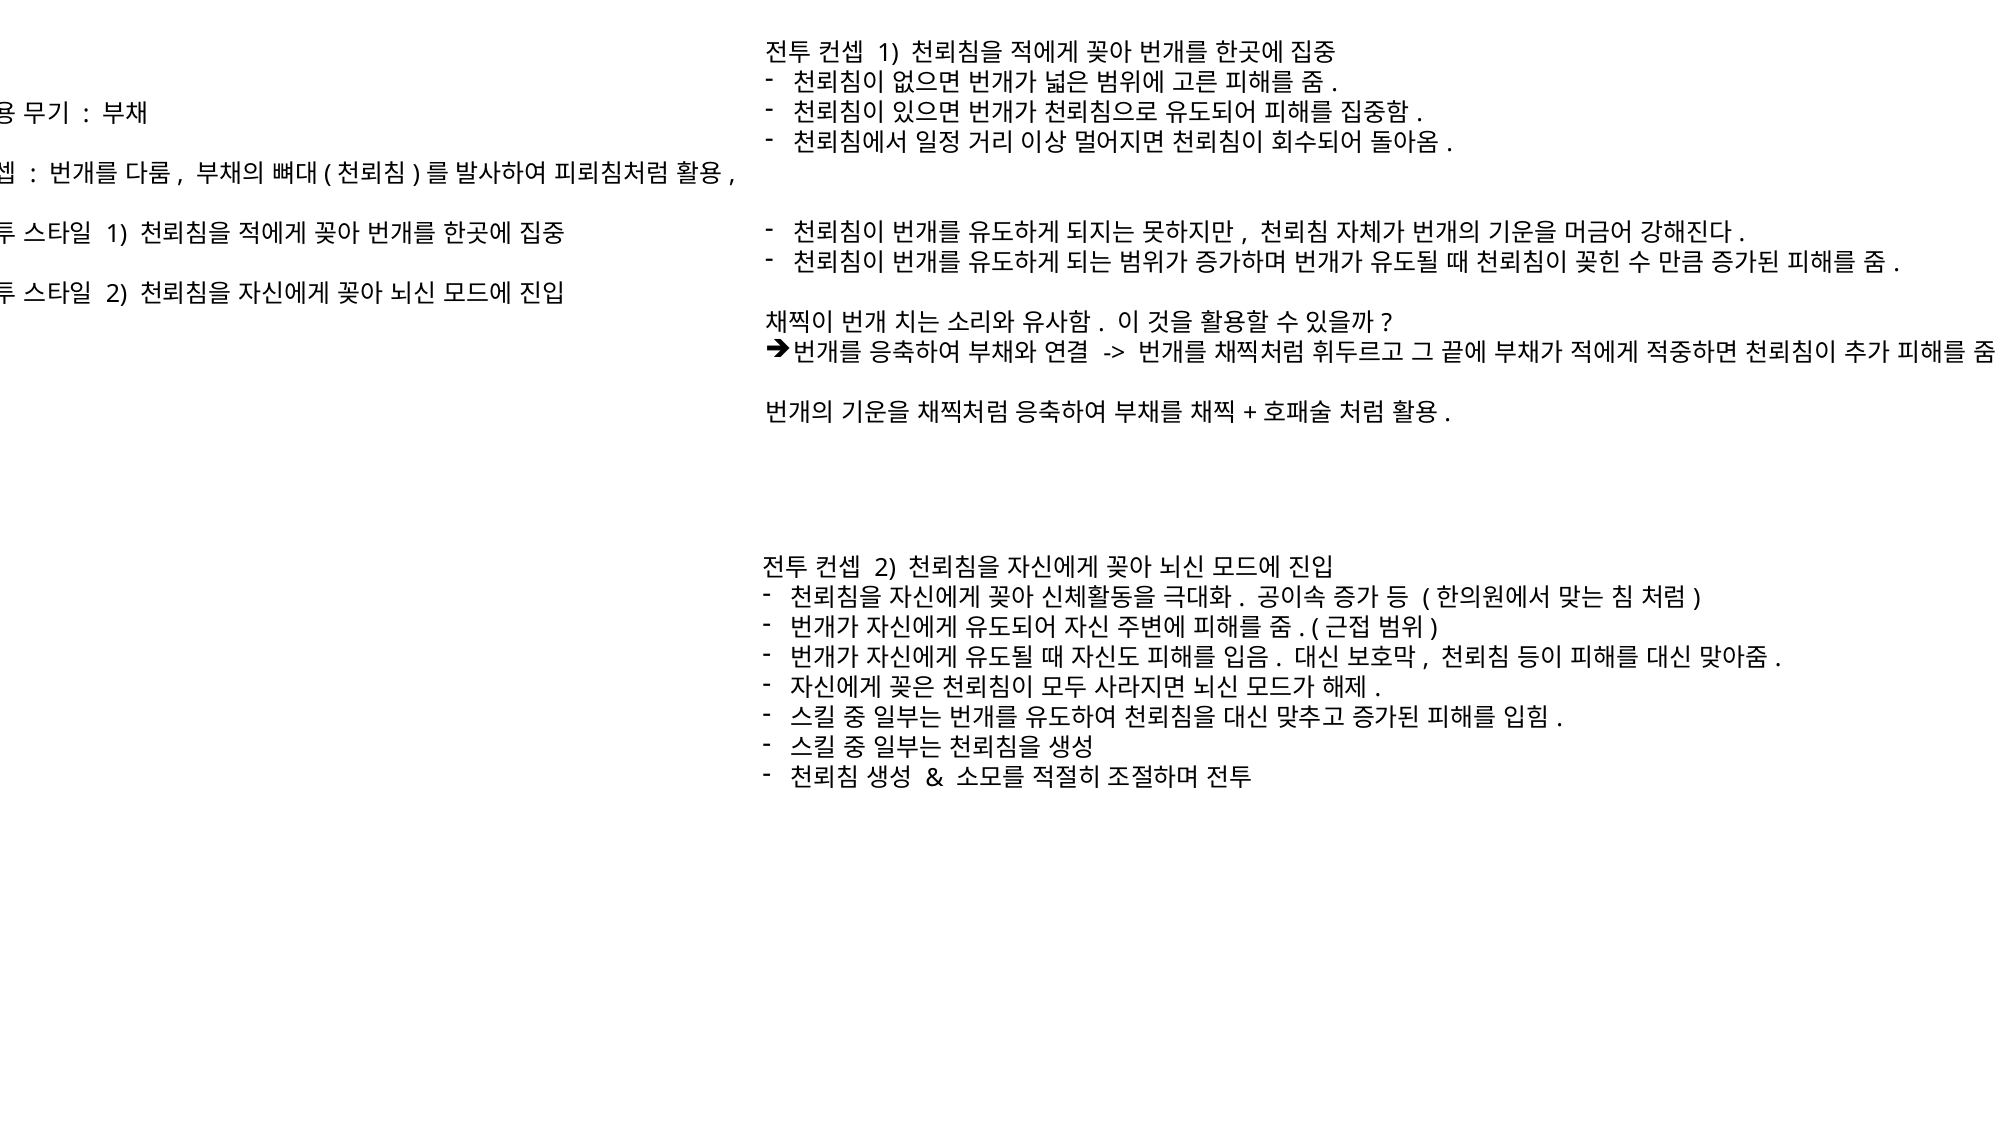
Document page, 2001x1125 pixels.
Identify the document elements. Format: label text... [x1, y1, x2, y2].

text_box 사용 무기 : 부채 컨셉 : 번개를 다룸, 부채의 뼈대(천뢰침)를 발사하여 피뢰침처럼 활용, 전투 스타일 1) 천뢰침을 적에게 꽂아 번개를 한곳에 집중 전투 스타일 2) 천뢰침을 자신에게 꽂아 뇌신 모드에 진입 [0, 90, 750, 405]
text_box 전투 컨셉 2) 천뢰침을 자신에게 꽂아 뇌신 모드에 진입 천뢰침을 자신에게 꽂아 신체활동을 극대화. 공이속 증가 등 (한의원에서 맞는 침 처럼) 번개가 자신에게 유도되어 자신 주변에 피해를 줌. (근접 범위) 번개가 자신에게 유도될 때 자신도 피해를 입음. 대신 보호막, 천뢰침 등이 피해를 대신 맞아줌. 자신에게 꽂은 천뢰침이 모두 사라지면 뇌신 모드가 해제. 스킬 중 일부는 번개를 유도하여 천뢰침을 대신 맞추고 증가된 피해를 입힘. 스킬 중 일부는 천뢰침을 생성 천뢰침 생성 & 소모를 적절히 조절하며 전투 [747, 544, 1797, 829]
text_box 전투 컨셉 1) 천뢰침을 적에게 꽂아 번개를 한곳에 집중 천뢰침이 없으면 번개가 넓은 범위에 고른 피해를 줌. 천뢰침이 있으면 번개가 천뢰침으로 유도되어 피해를 집중함. 천뢰침에서 일정 거리 이상 멀어지면 천뢰침이 회수되어 돌아옴. 천뢰침이 번개를 유도하게 되지는 못하지만, 천뢰침 자체가 번개의 기운을 머금어 강해진다. 천뢰침이 번개를 유도하게 되는 범위가 증가하며 번개가 유도될 때 천뢰침이 꽂힌 수 만큼 증가된 피해를 줌. 채찍이 번개 치는 소리와 유사함. 이 것을 활용할 수 있을까? 번개를 응축하여 부채와 연결 -> 번개를 채찍처럼 휘두르고 그 끝에 부채가 적에게 적중하면 천뢰침이 추가 피해를 줌? 번개의 기운을 채찍처럼 응축하여 부채를 채찍+호패술 처럼 활용. [750, 29, 2000, 434]
